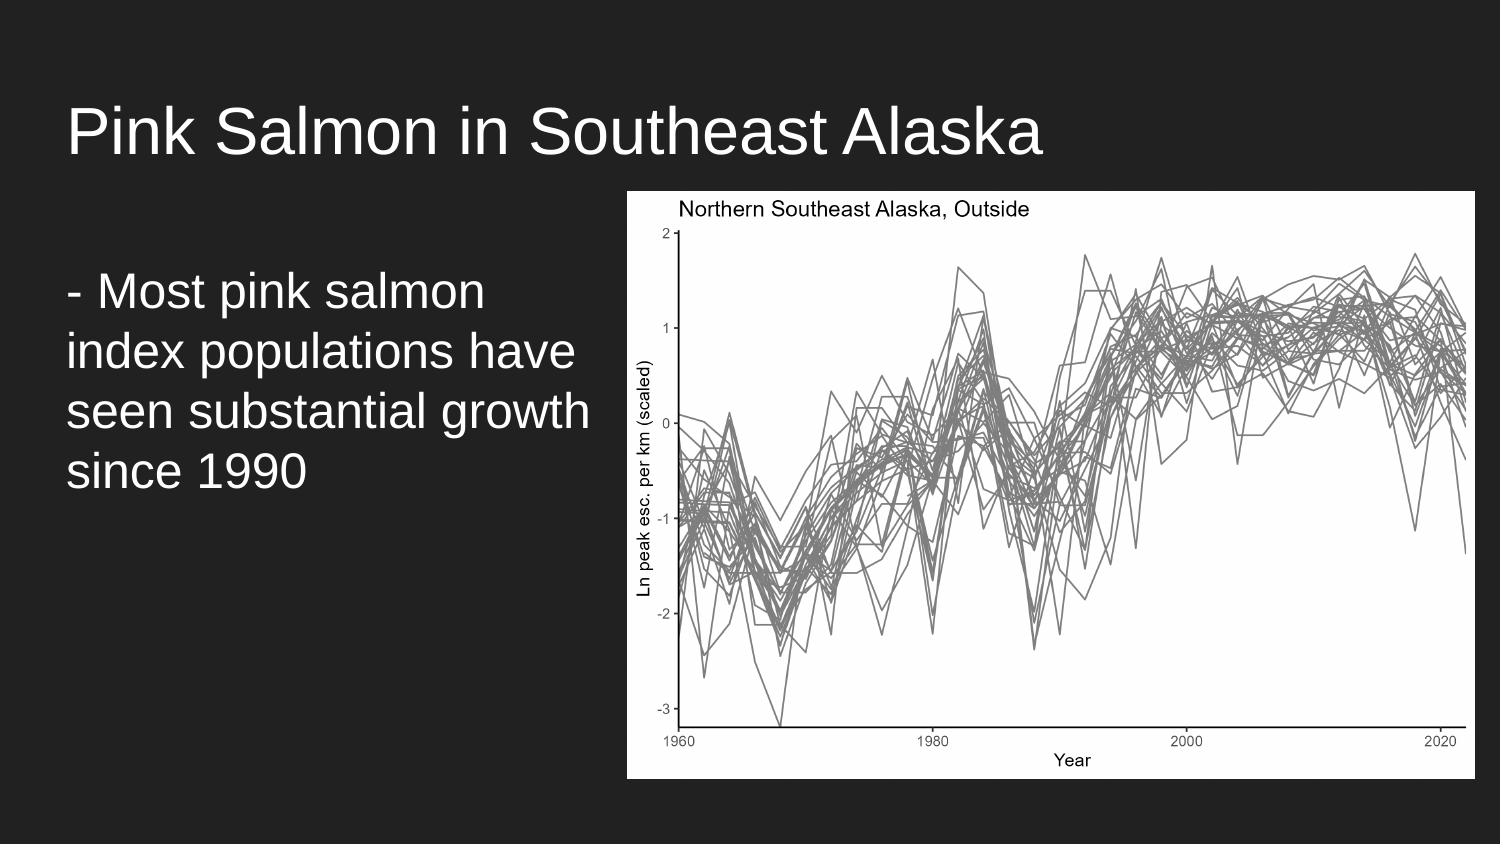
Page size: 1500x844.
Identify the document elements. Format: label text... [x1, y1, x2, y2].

picture [627, 93, 1476, 844]
list - Most pink salmon index populations have seen substantial growth since 1990 [51, 243, 628, 844]
title Pink Salmon in Southeast Alaska [51, 72, 1449, 167]
